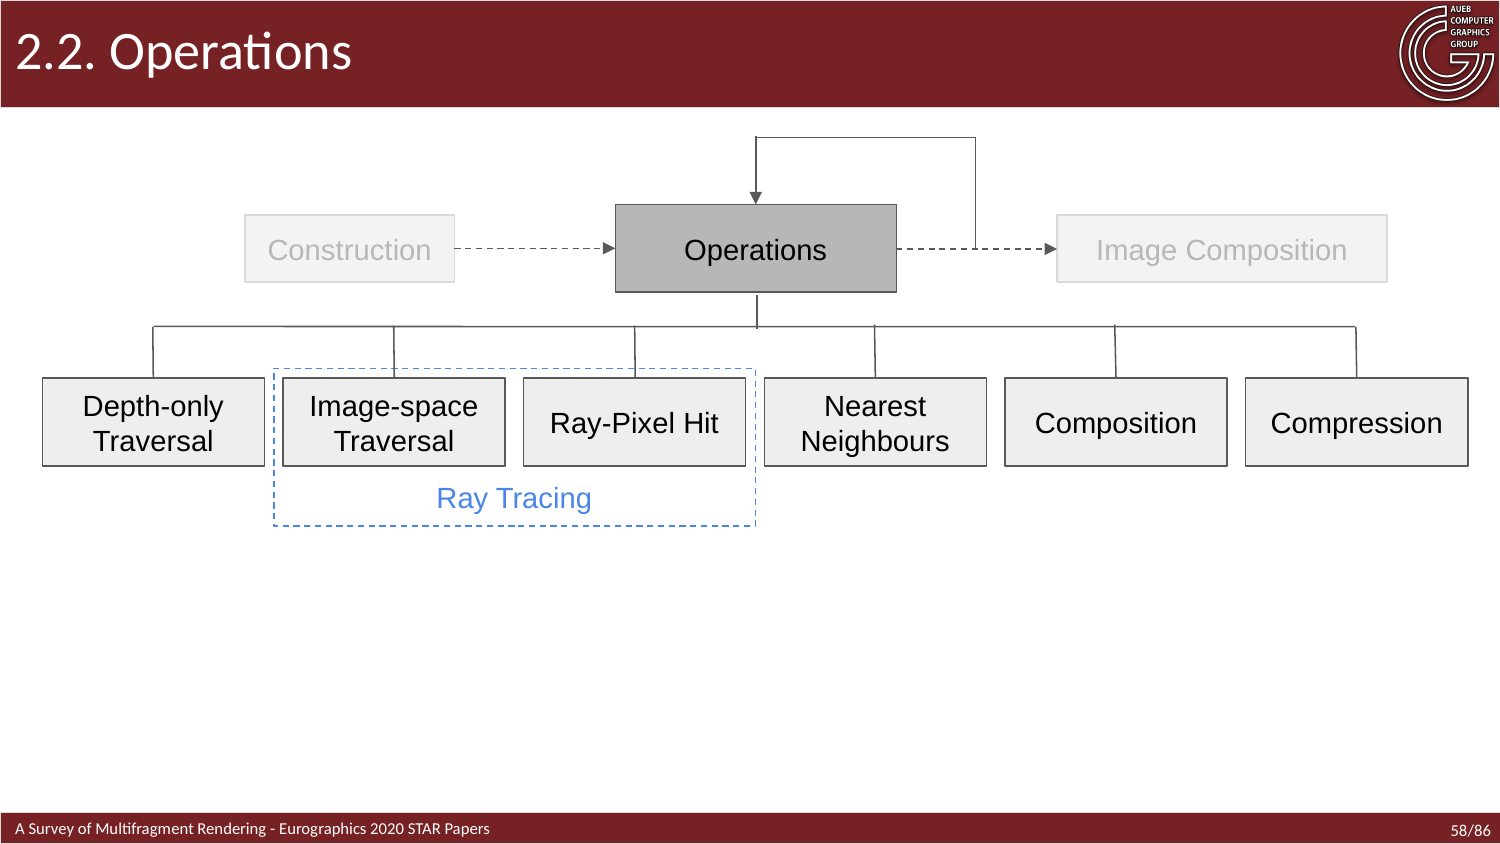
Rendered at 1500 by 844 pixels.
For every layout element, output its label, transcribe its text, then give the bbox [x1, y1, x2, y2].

text_box Composition [1005, 377, 1228, 466]
picture [1394, 0, 1500, 108]
text_box Compression [1245, 377, 1468, 466]
text_box Nearest Neighbours [764, 377, 987, 466]
text_box Image Composition [1057, 214, 1387, 282]
text_box Image-space Traversal [282, 377, 506, 463]
slide_number 58/86 [1370, 804, 1500, 844]
text_box Depth-only Traversal [42, 377, 265, 466]
text_box [399, 368, 629, 463]
text_box Ray-Pixel Hit [523, 377, 746, 463]
text_box [641, 368, 756, 463]
title 2.2. Operations [0, 0, 1226, 108]
text_box Ray Tracing [273, 463, 756, 520]
text_box Construction [244, 214, 455, 282]
text_box [273, 520, 756, 526]
text_box Operations [615, 204, 897, 293]
text_box [273, 368, 388, 463]
